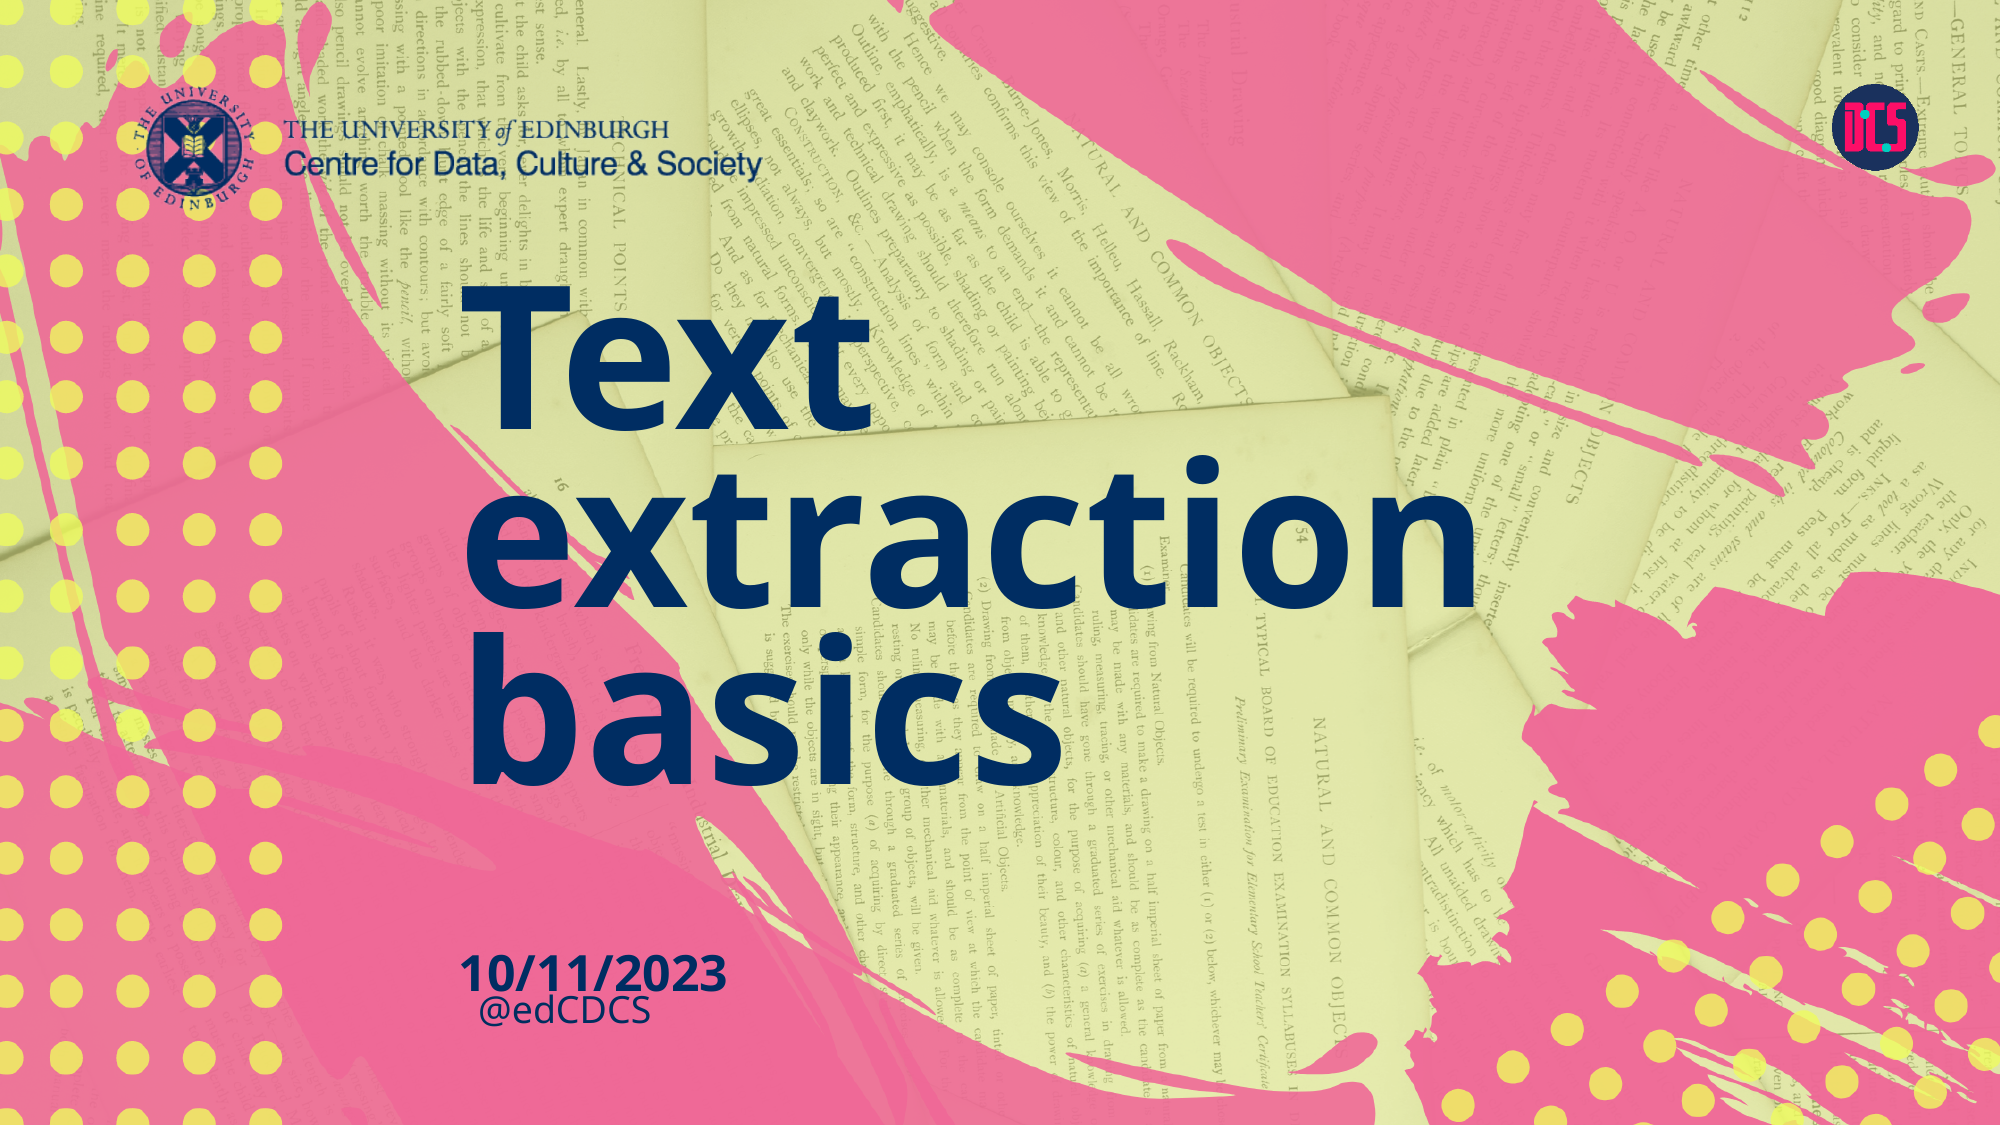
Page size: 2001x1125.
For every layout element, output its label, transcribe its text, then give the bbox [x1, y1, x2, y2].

picture [133, 86, 763, 211]
text_box @edCDCS [463, 978, 667, 1038]
picture [1824, 76, 1926, 178]
text_box Text extraction basics 10/11/2023 [443, 285, 1556, 1009]
